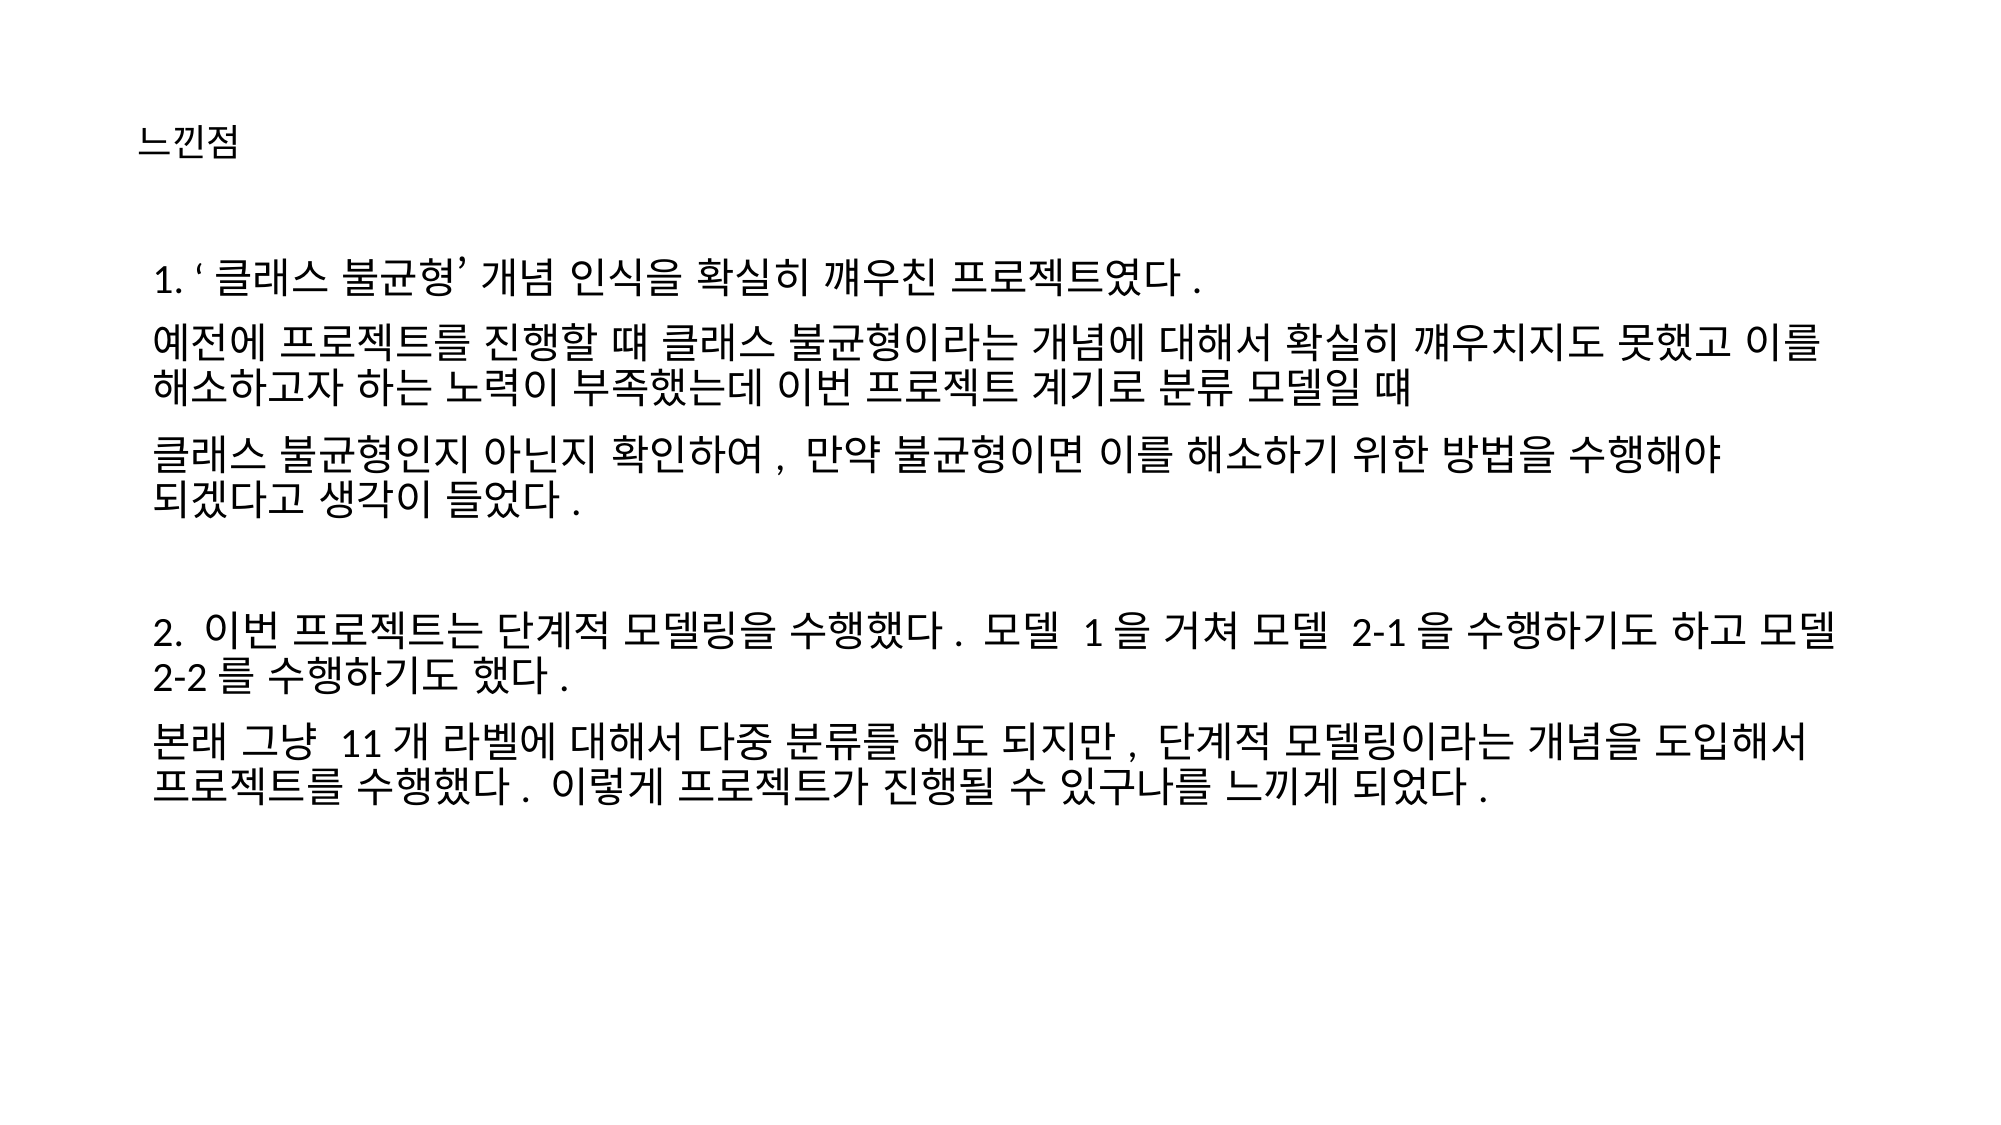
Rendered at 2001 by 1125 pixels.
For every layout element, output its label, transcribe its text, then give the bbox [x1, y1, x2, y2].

text_box 느낀점 [123, 111, 1124, 172]
list 1. ‘클래스 불균형’ 개념 인식을 확실히 꺠우친 프로젝트였다. 예전에 프로젝트를 진행할 떄 클래스 불균형이라는 개념에 대해서 확실히 꺠우치지도 못했고 이를 해소하고자 하는 노력이 부족했는데 이번 프로젝트 계기로 분류 모델일 떄 클래스 불균형인지 아닌지 확인하여, 만약 불균형이면 이를 해소하기 위한 방법을 수행해야 되겠다고 생각이 들었다. 2. 이번 프로젝트는 단계적 모델링을 수행했다. 모델 1을 거쳐 모델 2-1을 수행하기도 하고 모델 2-2를 수행하기도 했다. 본래 그냥 11개 라벨에 대해서 다중 분류를 해도 되지만, 단계적 모델링이라는 개념을 도입해서 프로젝트를 수행했다. 이렇게 프로젝트가 진행될 수 있구나를 느끼게 되었다. [137, 249, 1863, 964]
